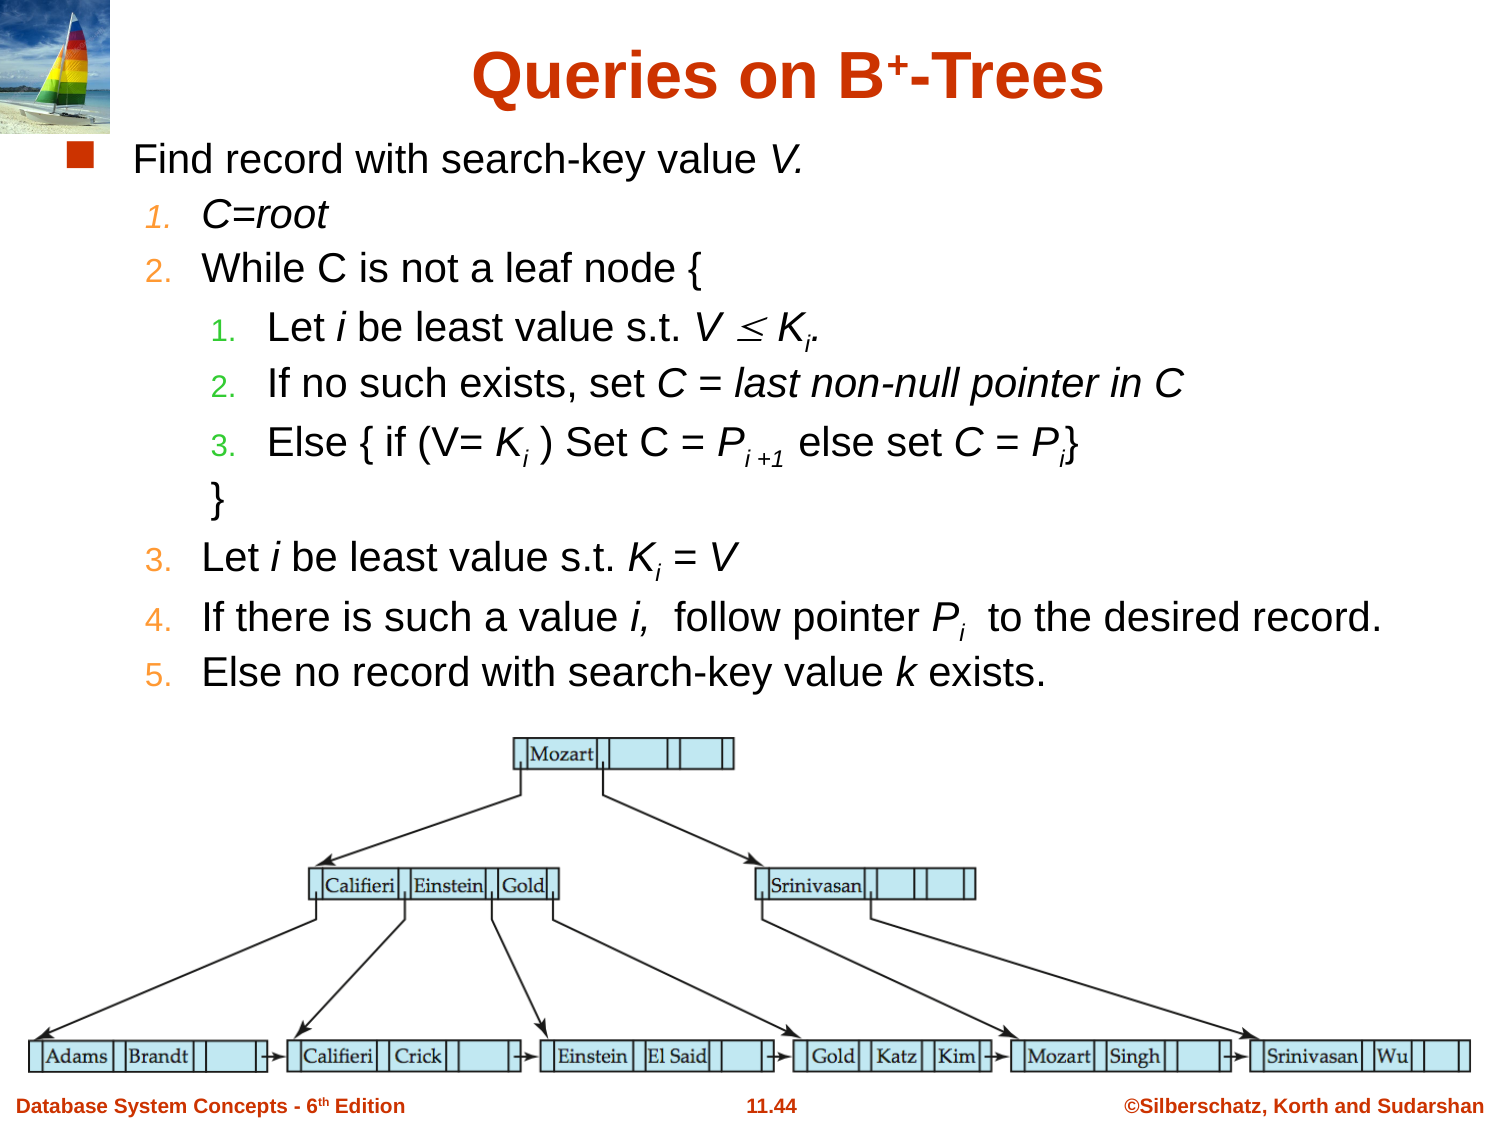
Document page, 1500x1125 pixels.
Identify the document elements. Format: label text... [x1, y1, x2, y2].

list Find record with search-key value V. C=root While C is not a leaf node { Let i be least value s.t. V  Ki. If no such exists, set C = last non-null pointer in C Else { if (V= Ki ) Set C = Pi +1 else set C = Pi} } Let i be least value s.t. Ki = V If there is such a value i, follow pointer Pi to the desired record. Else no record with search-key value k exists. [54, 134, 1443, 695]
picture [0, 0, 110, 134]
picture [28, 734, 1473, 1073]
title Queries on B+-Trees [125, 18, 1452, 120]
